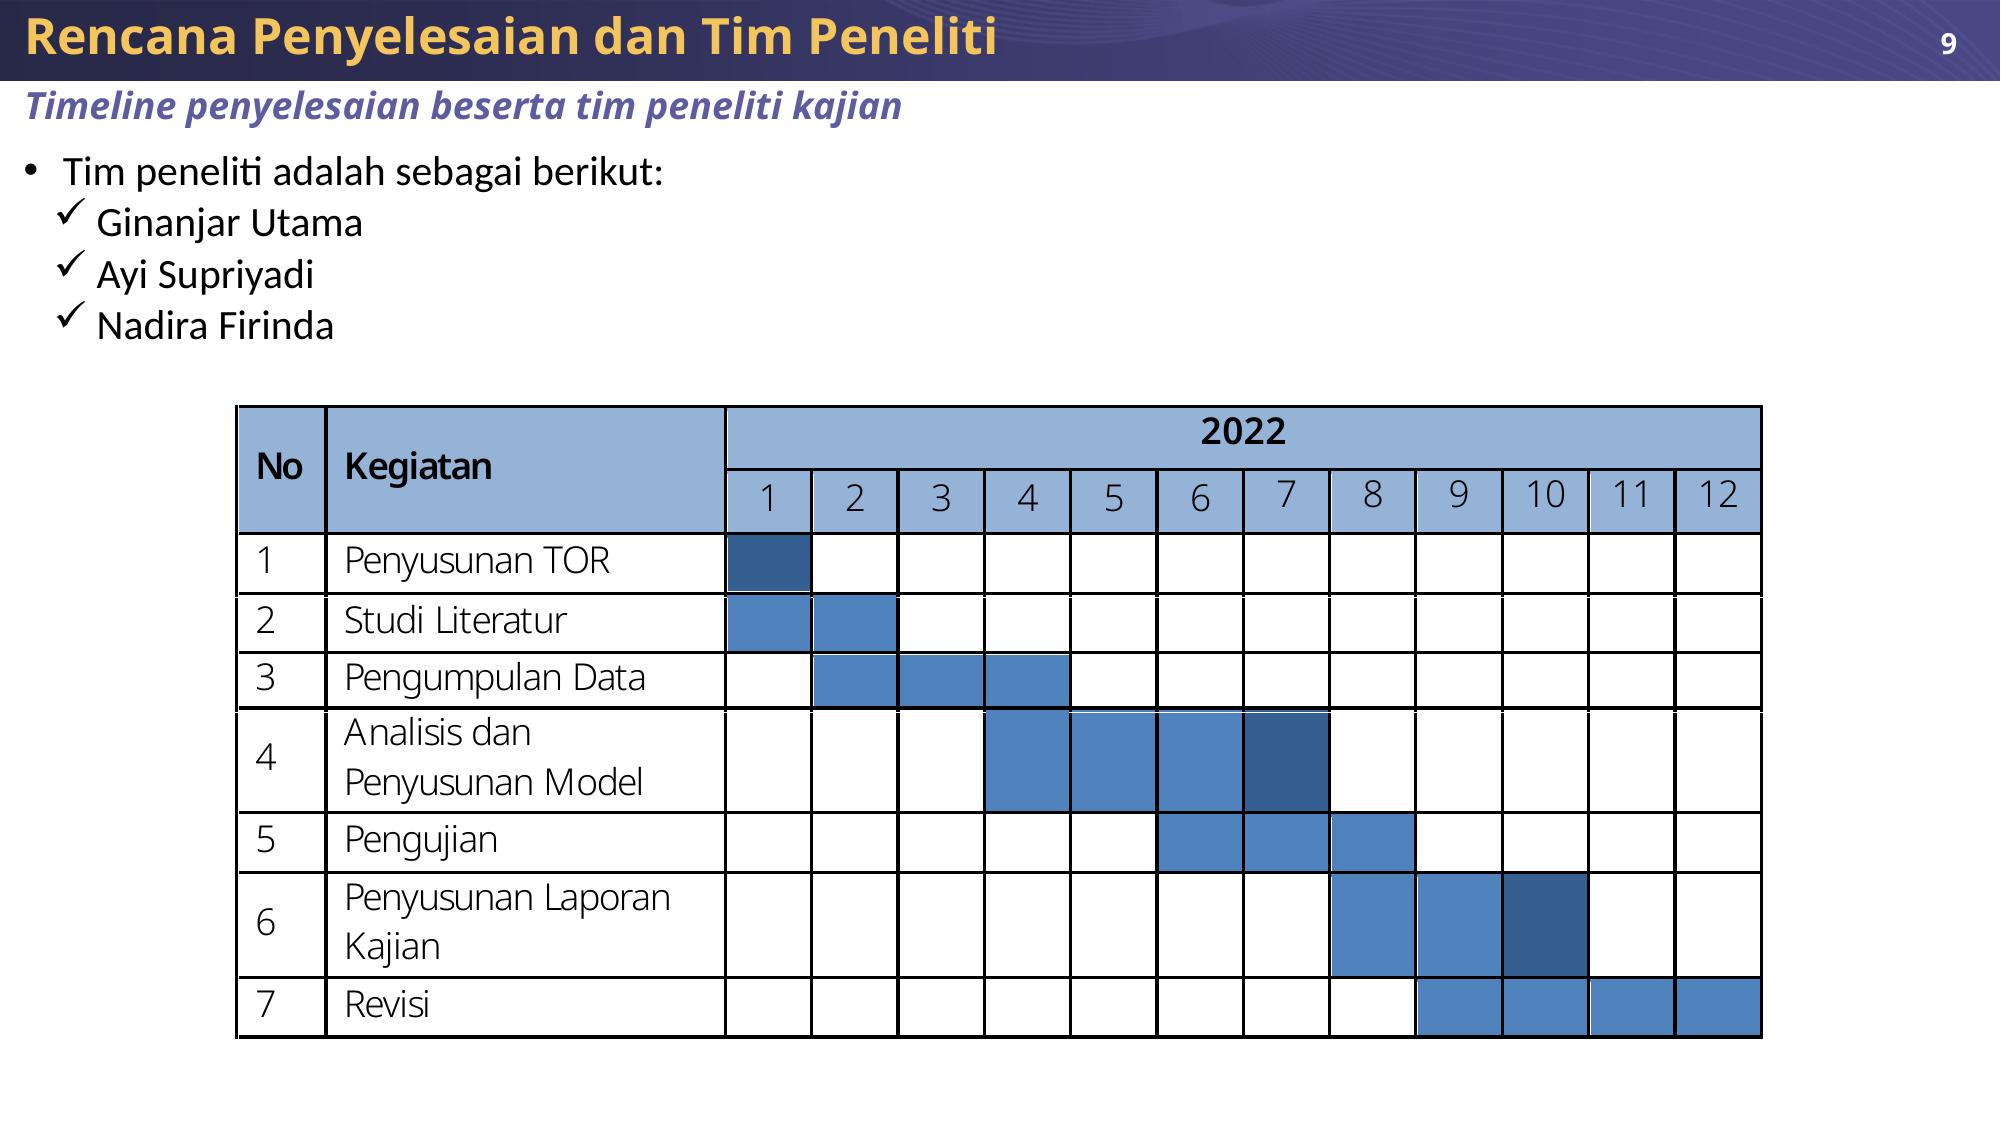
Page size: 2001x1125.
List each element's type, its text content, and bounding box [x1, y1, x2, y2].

list Tim peneliti adalah sebagai berikut: Ginanjar Utama Ayi Supriyadi Nadira Firinda [9, 142, 1910, 795]
title Rencana Penyelesaian dan Tim Peneliti [9, 4, 1850, 74]
picture [0, 0, 2000, 81]
list Timeline penyelesaian beserta tim peneliti kajian [9, 79, 1983, 136]
picture [221, 404, 1779, 1078]
